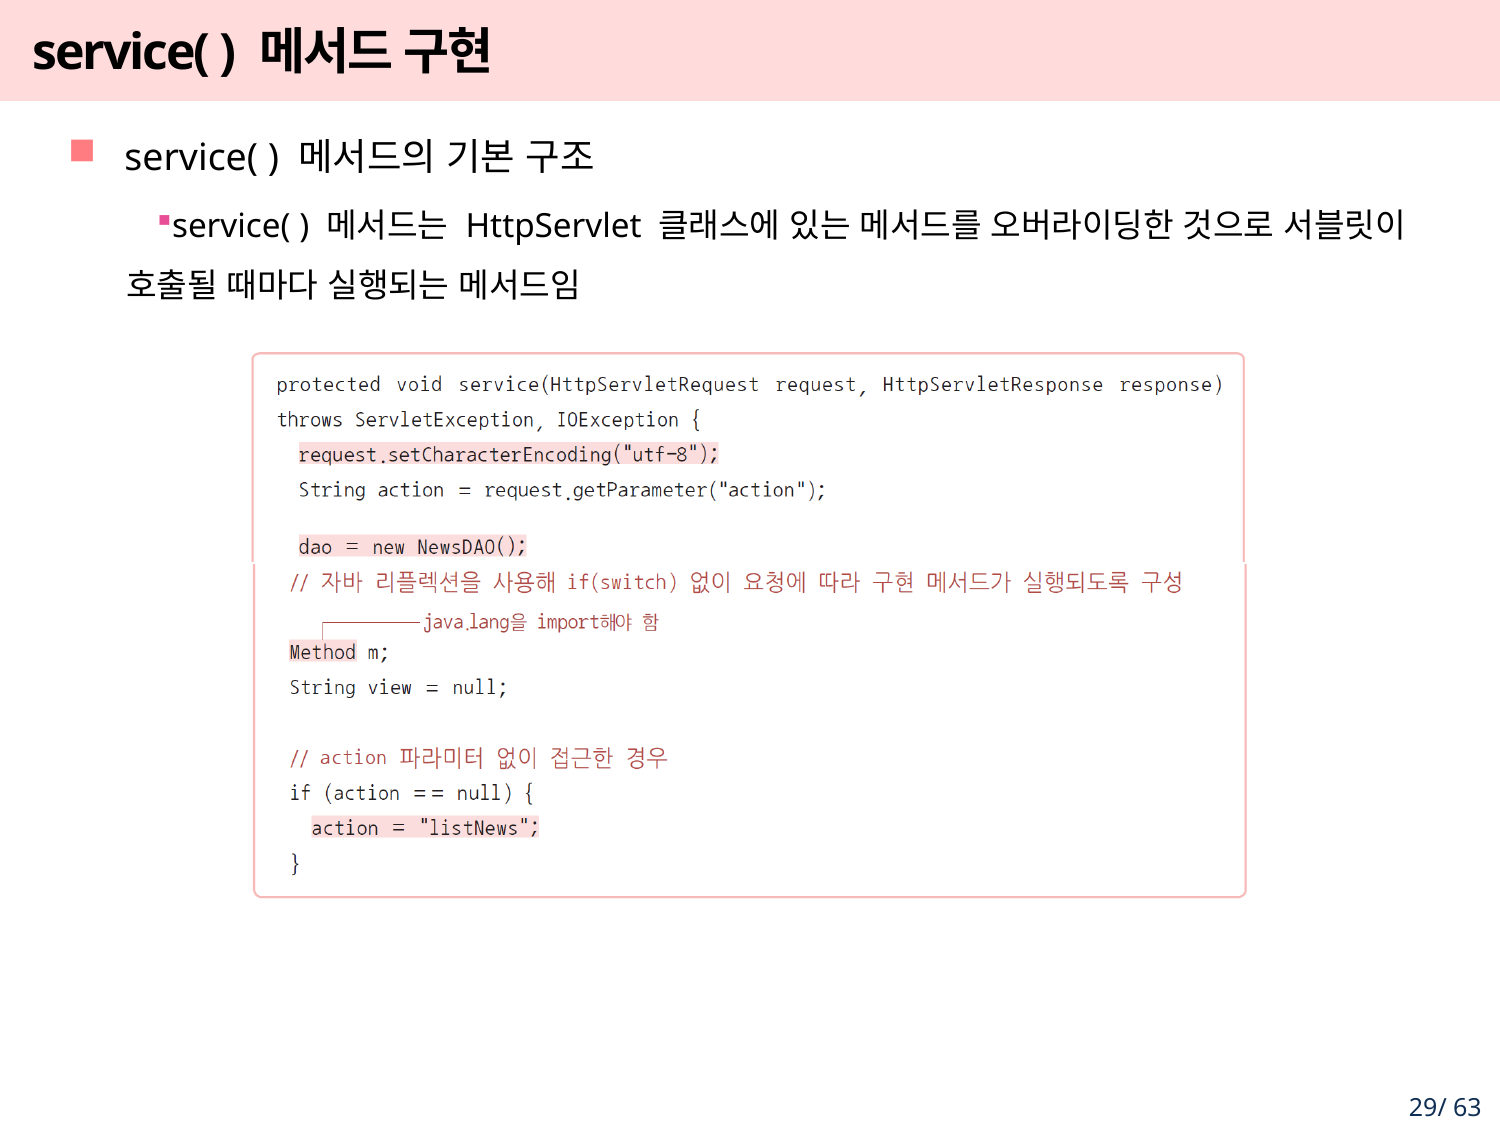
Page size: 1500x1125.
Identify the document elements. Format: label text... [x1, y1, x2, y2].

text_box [245, 348, 1255, 904]
title service( ) 메서드 구현 [17, 10, 1295, 89]
list service( ) 메서드의 기본 구조 service( ) 메서드는 HttpServlet 클래스에 있는 메서드를 오버라이딩한 것으로 서블릿이 호출될 때마다 실행되는 메서드임 [53, 125, 1425, 1005]
